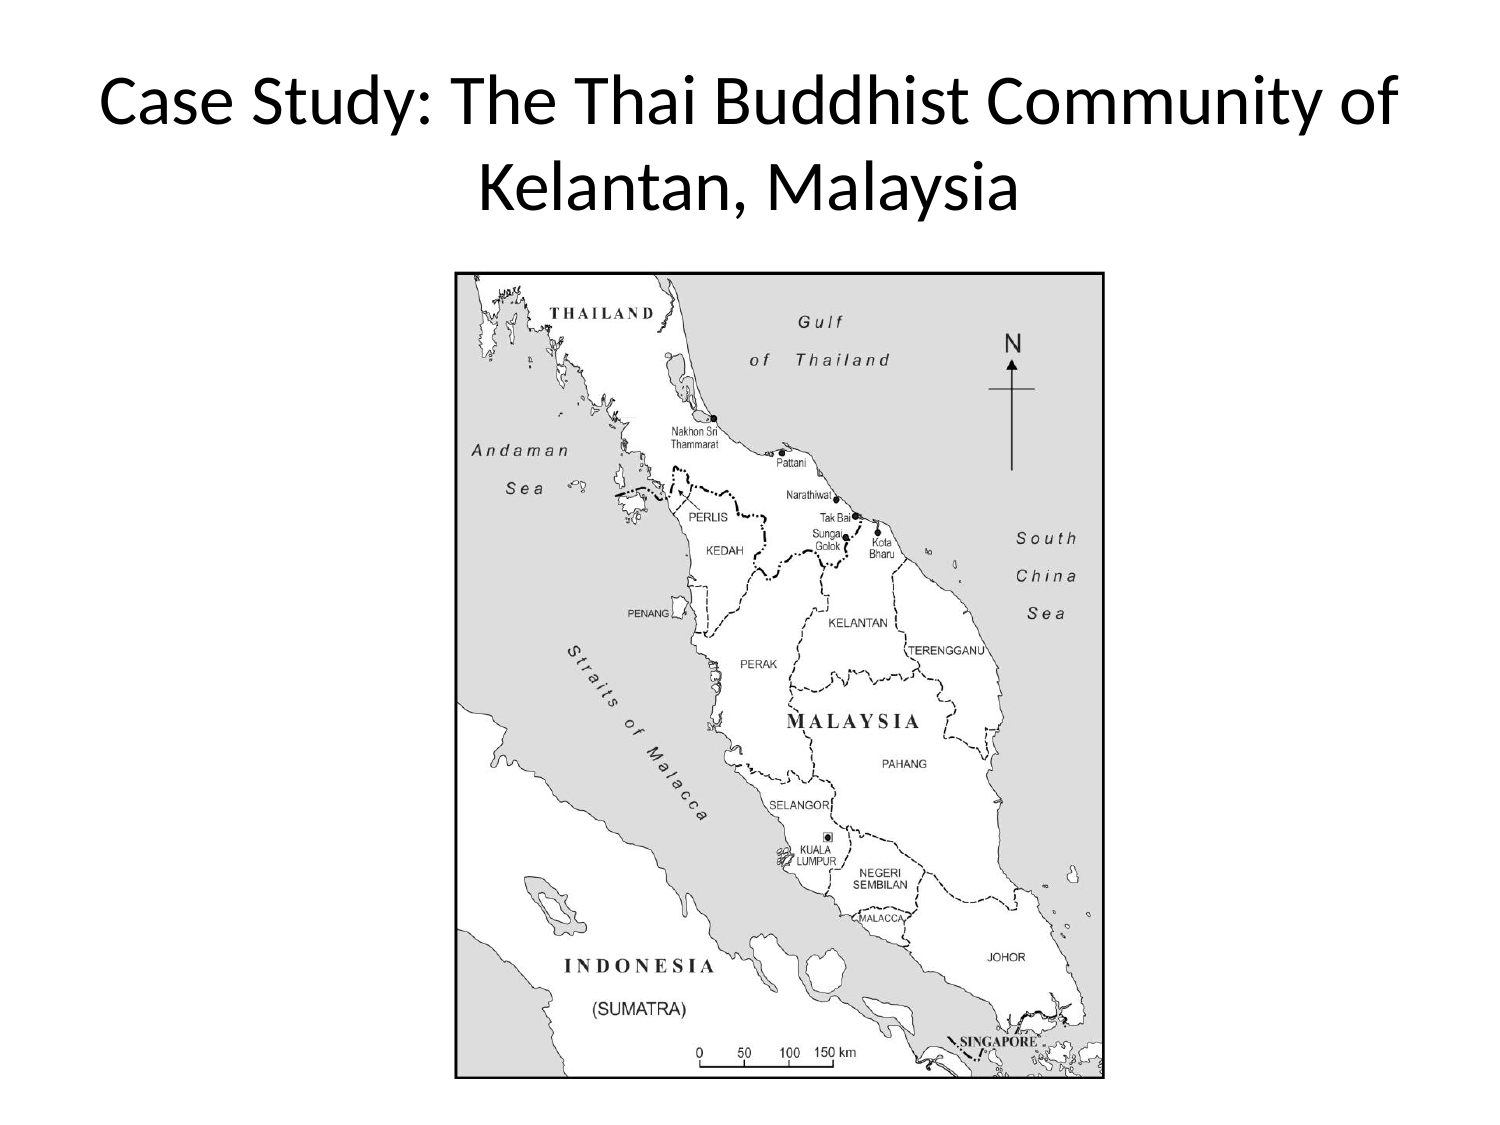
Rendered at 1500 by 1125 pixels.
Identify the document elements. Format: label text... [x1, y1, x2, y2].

picture [454, 271, 1105, 1079]
title Case Study: The Thai Buddhist Community of Kelantan, Malaysia [75, 45, 1425, 233]
